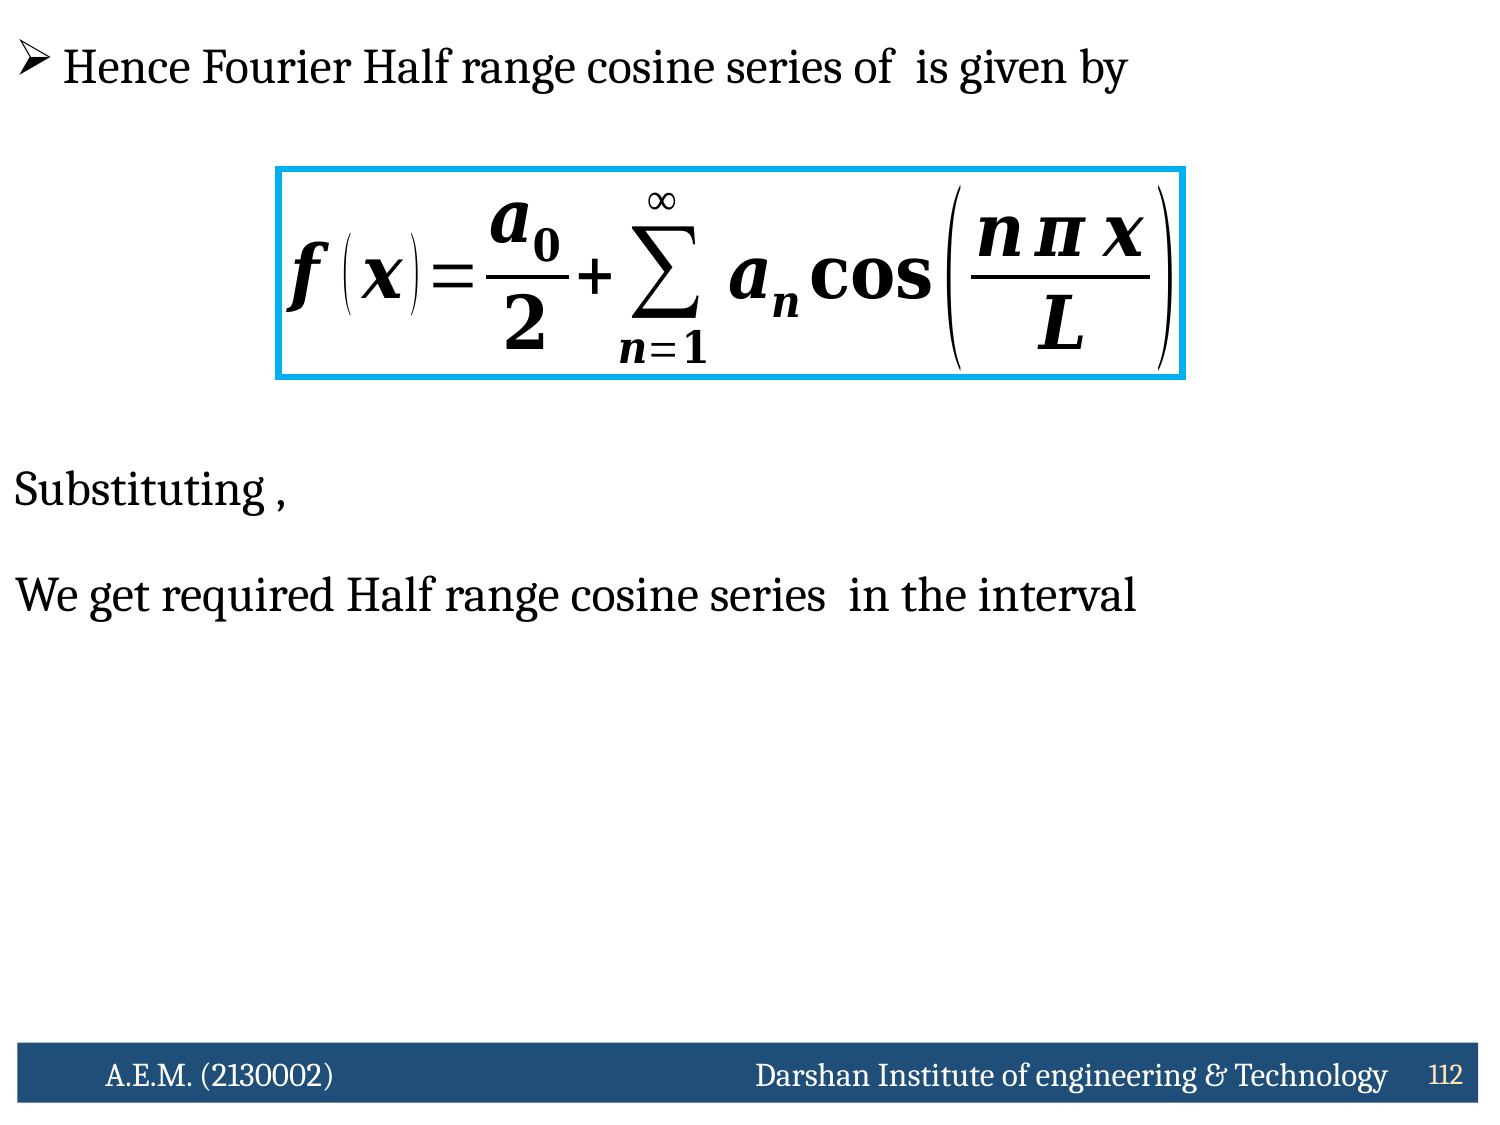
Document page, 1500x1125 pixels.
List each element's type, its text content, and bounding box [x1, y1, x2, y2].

slide_number 112 [1393, 1042, 1479, 1103]
footer A.E.M. (2130002) Darshan Institute of engineering & Technology [17, 1042, 1393, 1103]
